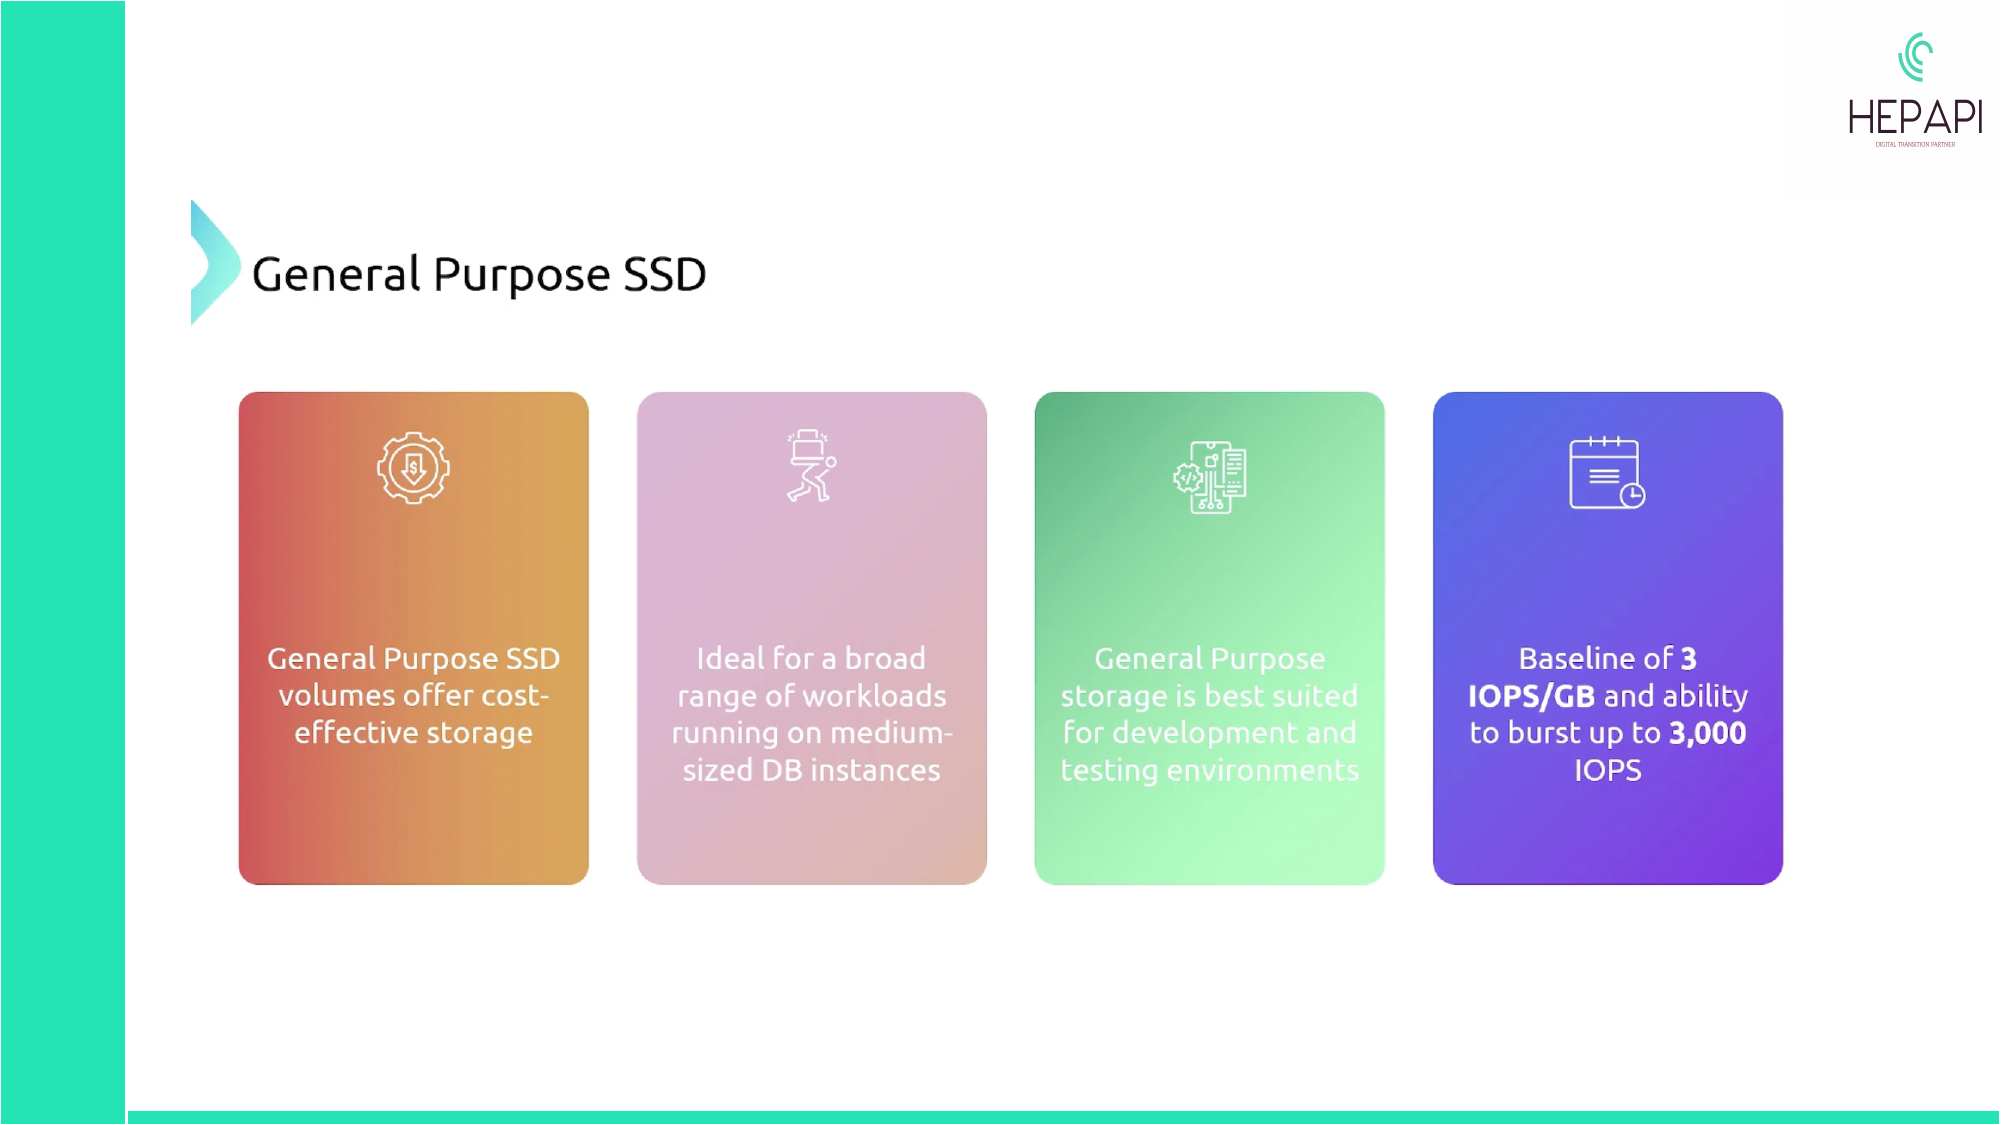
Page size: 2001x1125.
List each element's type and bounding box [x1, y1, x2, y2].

text_box [0, 0, 127, 1125]
picture [190, 0, 2000, 925]
text_box [126, 1109, 2000, 1125]
